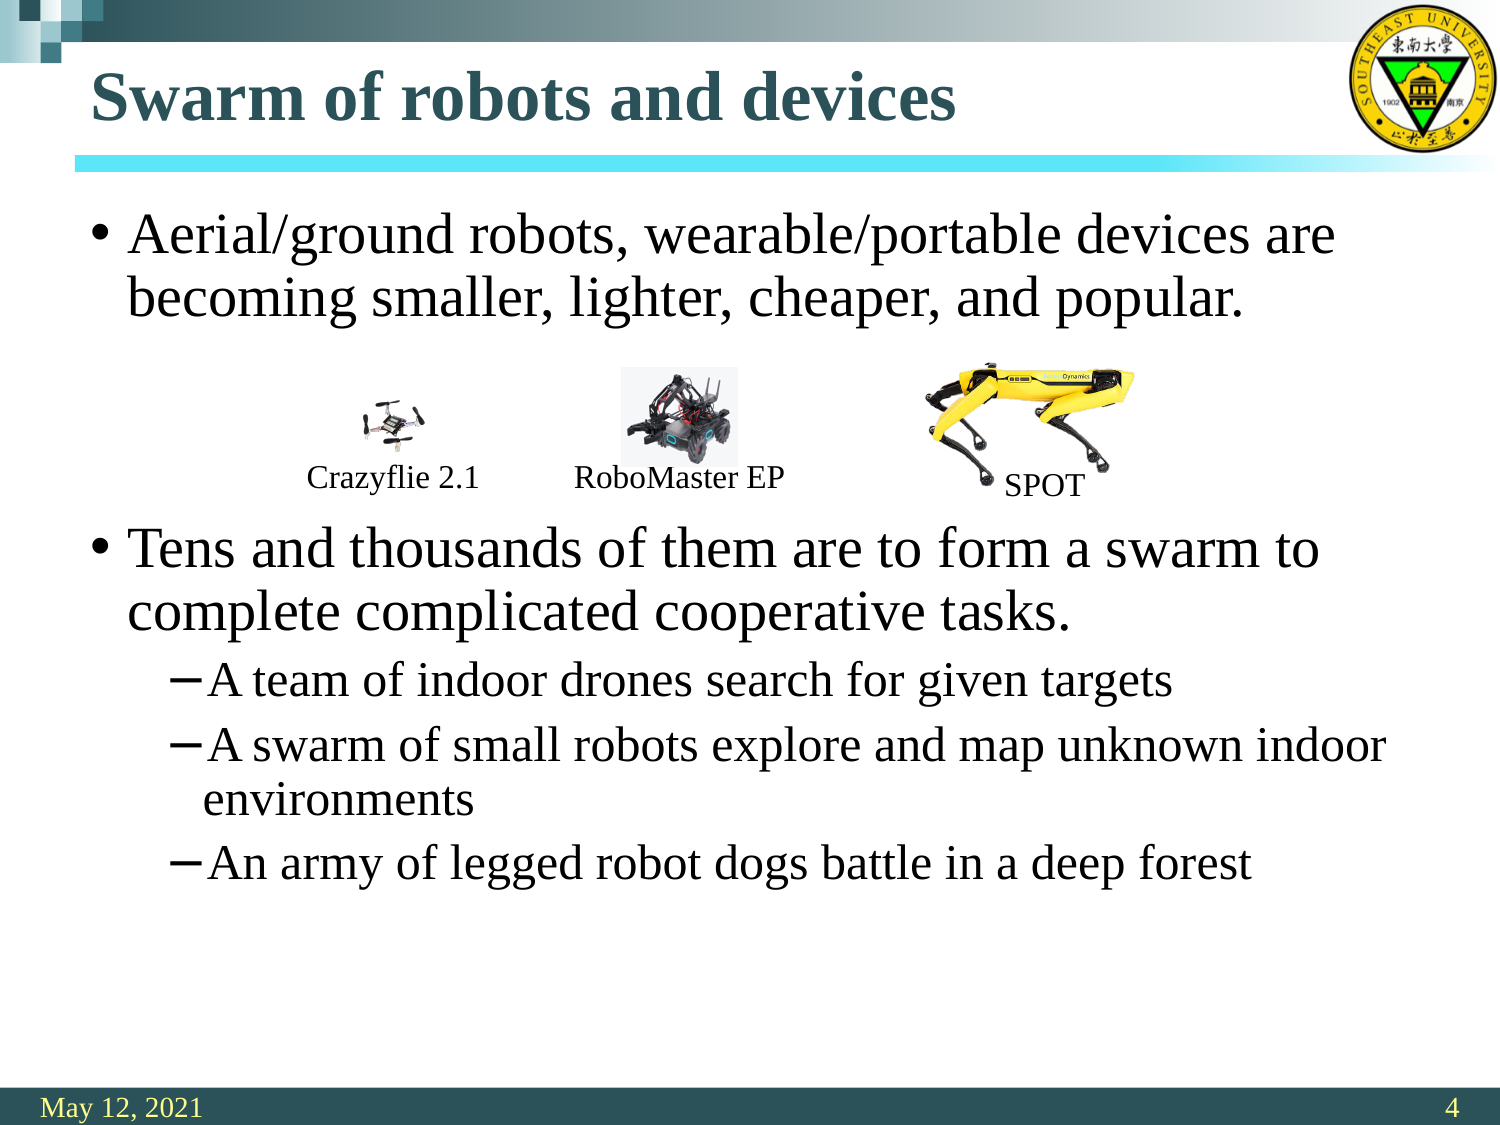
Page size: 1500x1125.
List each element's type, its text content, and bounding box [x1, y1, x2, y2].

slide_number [24, 1087, 375, 1125]
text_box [553, 367, 806, 504]
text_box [1188, 155, 1193, 172]
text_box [286, 398, 500, 504]
slide_number 4 [1125, 1087, 1475, 1125]
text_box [1155, 155, 1161, 172]
picture [1348, 3, 1498, 154]
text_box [922, 360, 1136, 504]
title Swarm of robots and devices [75, 46, 1383, 149]
list Aerial/ground robots, wearable/portable devices are becoming smaller, lighter, cheaper, and popular. Tens and thousands of them are to form a swarm to complete complicated cooperative tasks. A team of indoor drones search for given targets A swarm of small robots explore and map unknown indoor environments An army of legged robot dogs battle in a deep forest [75, 196, 1450, 1075]
